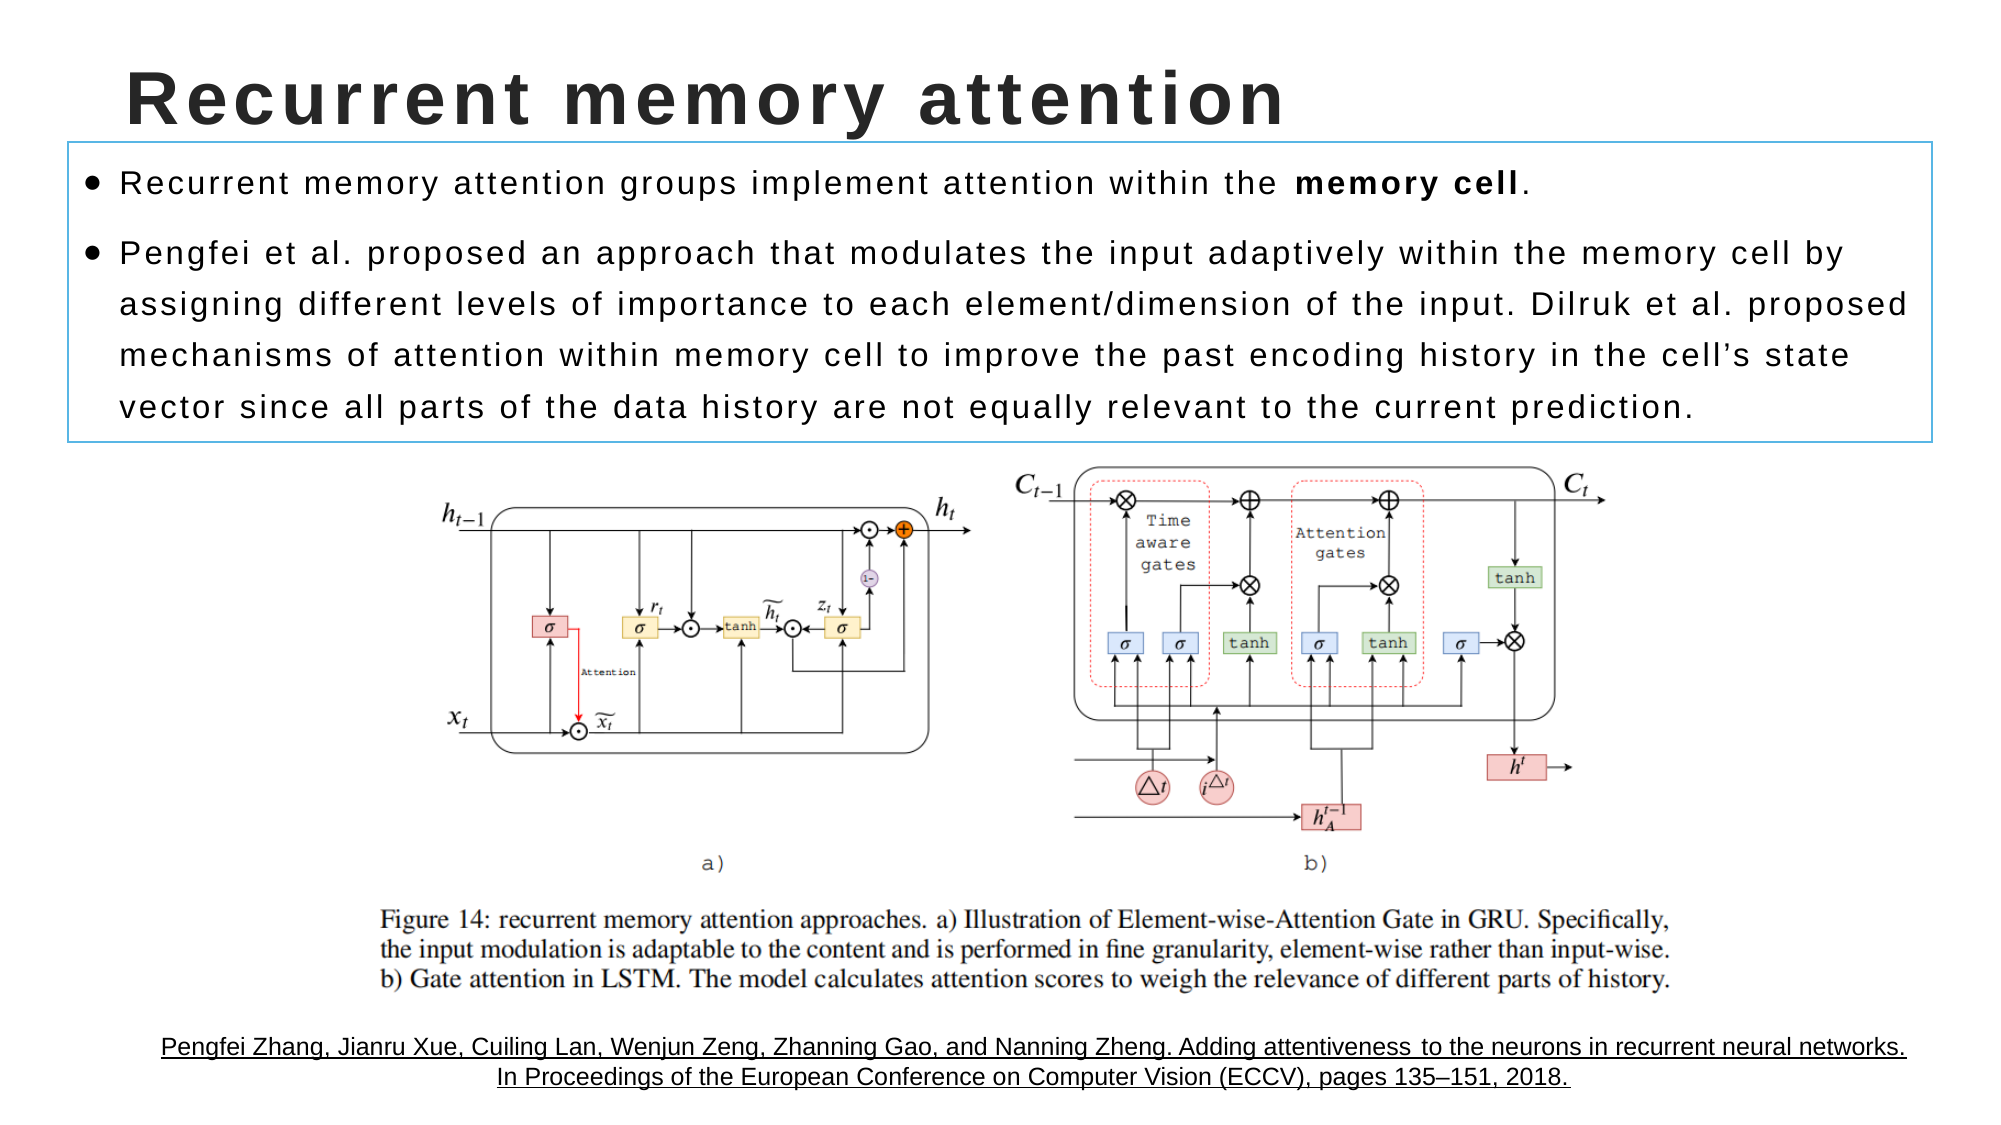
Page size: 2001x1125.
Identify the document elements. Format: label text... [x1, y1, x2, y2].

picture [365, 452, 1678, 995]
title Recurrent memory attention [110, 36, 1911, 141]
list Recurrent memory attention groups implement attention within the memory cell. Pengfei et al. proposed an approach that modulates the input adaptively within the memory cell by assigning different levels of importance to each element/dimension of the input. Dilruk et al. proposed mechanisms of attention within memory cell to improve the past encoding history in the cell’s state vector since all parts of the data history are not equally relevant to the current prediction. [67, 141, 1933, 443]
text_box Pengfei Zhang, Jianru Xue, Cuiling Lan, Wenjun Zeng, Zhanning Gao, and Nanning Zheng. Adding attentiveness to the neurons in recurrent neural networks. In Proceedings of the European Conference on Computer Vision (ECCV), pages 135–151, 2018. [135, 1023, 1933, 1100]
